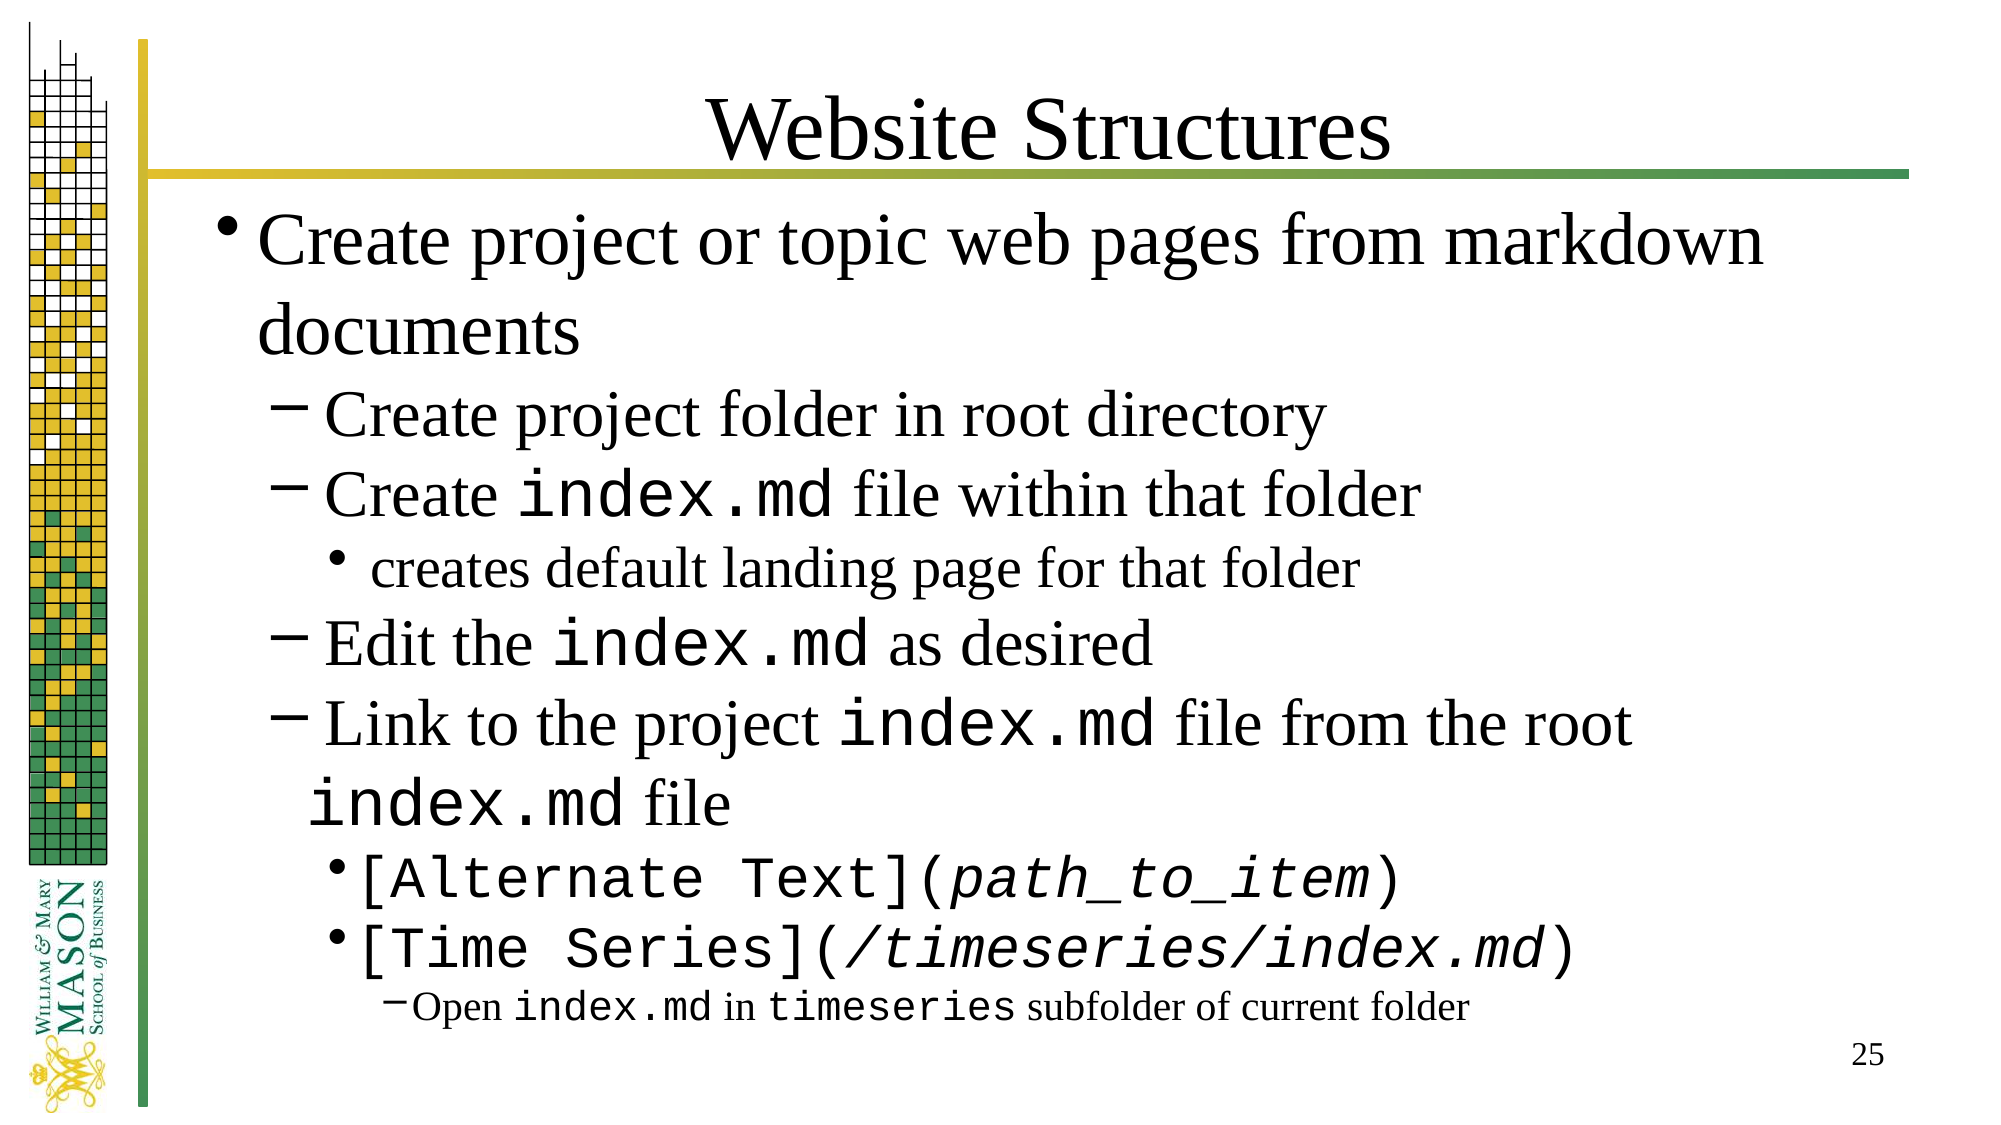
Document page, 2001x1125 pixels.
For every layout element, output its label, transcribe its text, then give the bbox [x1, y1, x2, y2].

title Website Structures [200, 45, 1900, 181]
picture [29, 879, 107, 1113]
list Create project or topic web pages from markdown documents Create project folder in root directory Create index.md file within that folder creates default landing page for that folder Edit the index.md as desired Link to the project index.md file from the root index.md file [Alternate Text](path_to_item) [Time Series](/timeseries/index.md) Open index.md in timeseries subfolder of current folder [200, 181, 1900, 1005]
slide_number 25 [1398, 1024, 1901, 1103]
